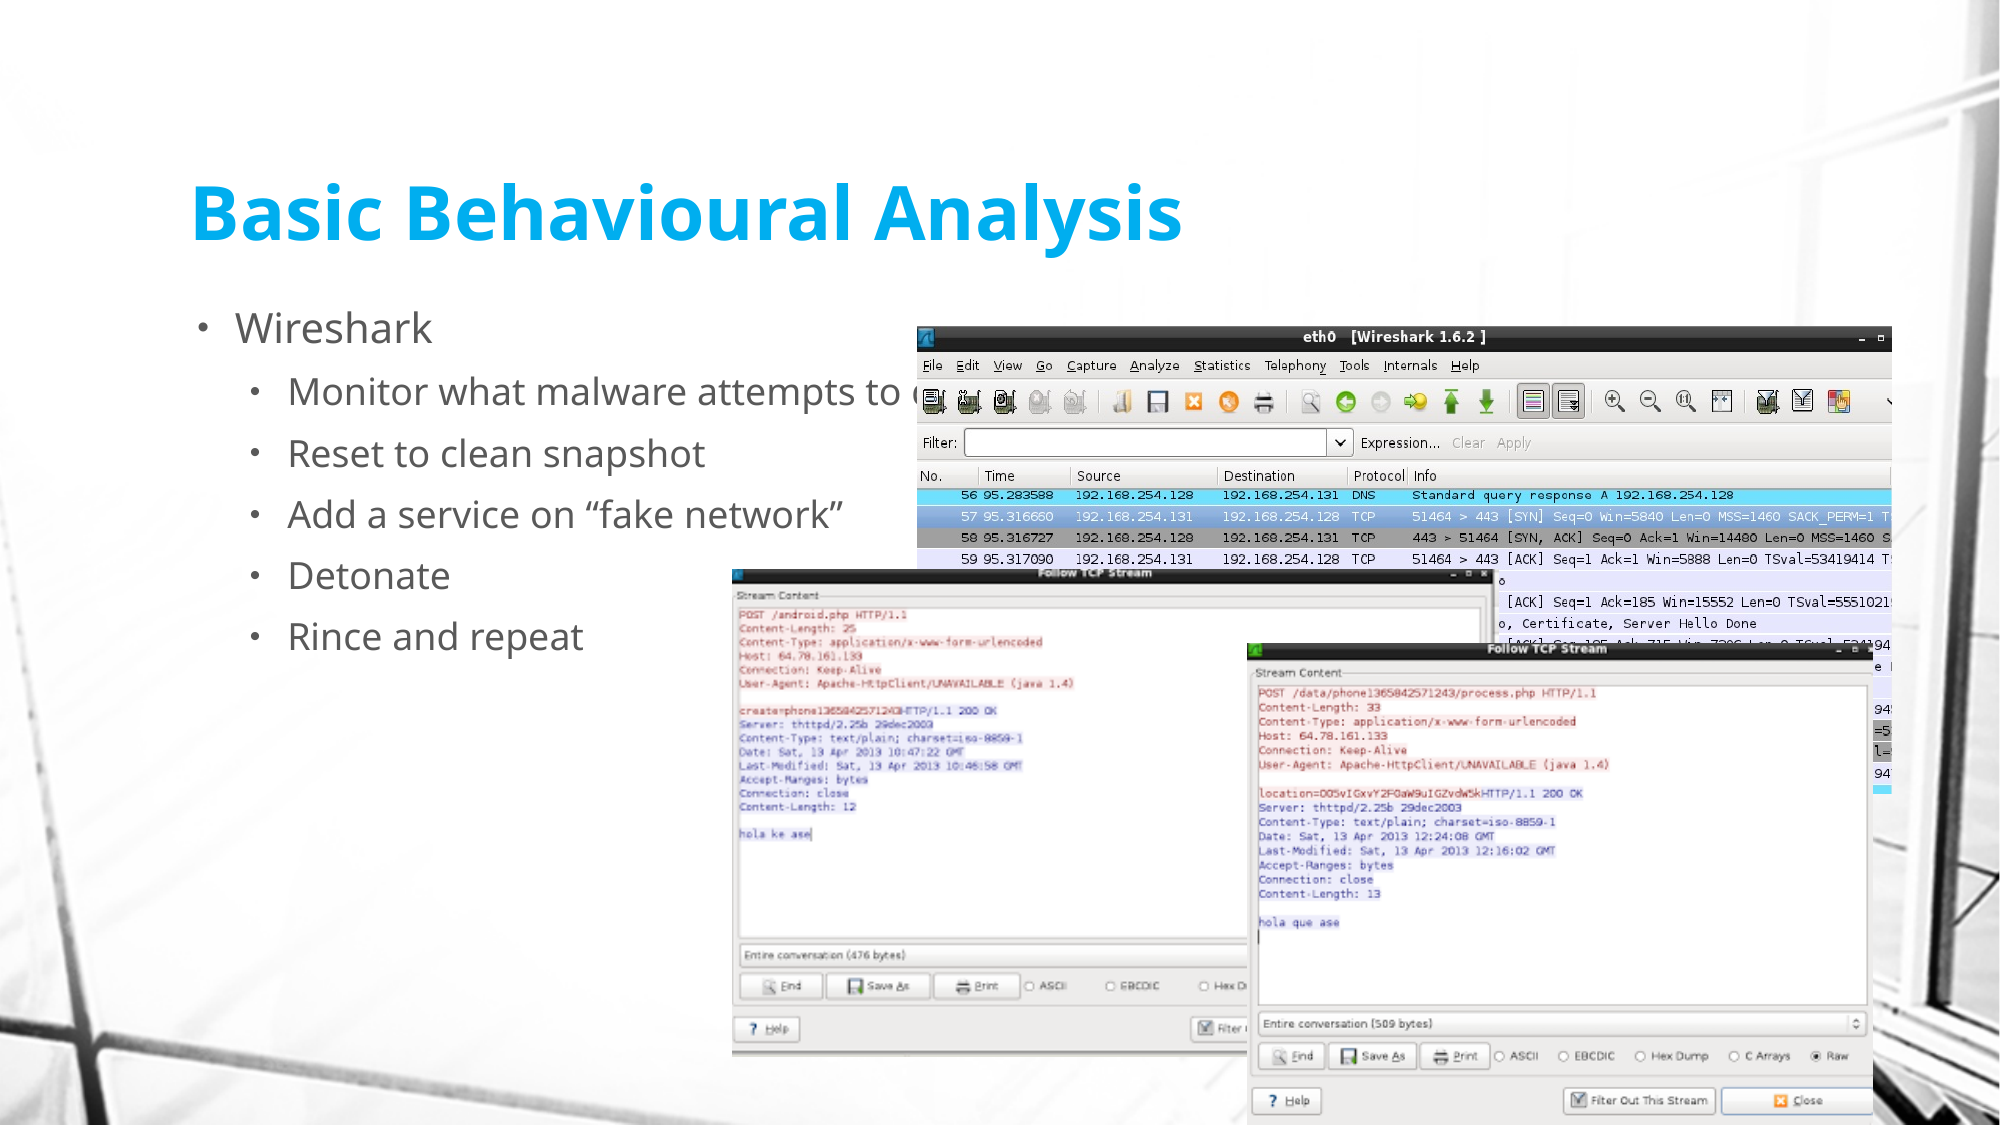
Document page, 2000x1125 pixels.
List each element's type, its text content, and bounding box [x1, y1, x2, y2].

list Wireshark Monitor what malware attempts to do Reset to clean snapshot Add a service on “fake network” Detonate Rince and repeat [174, 299, 1600, 988]
picture [0, 0, 2000, 1125]
title Basic Behavioural Analysis [174, 87, 1600, 263]
